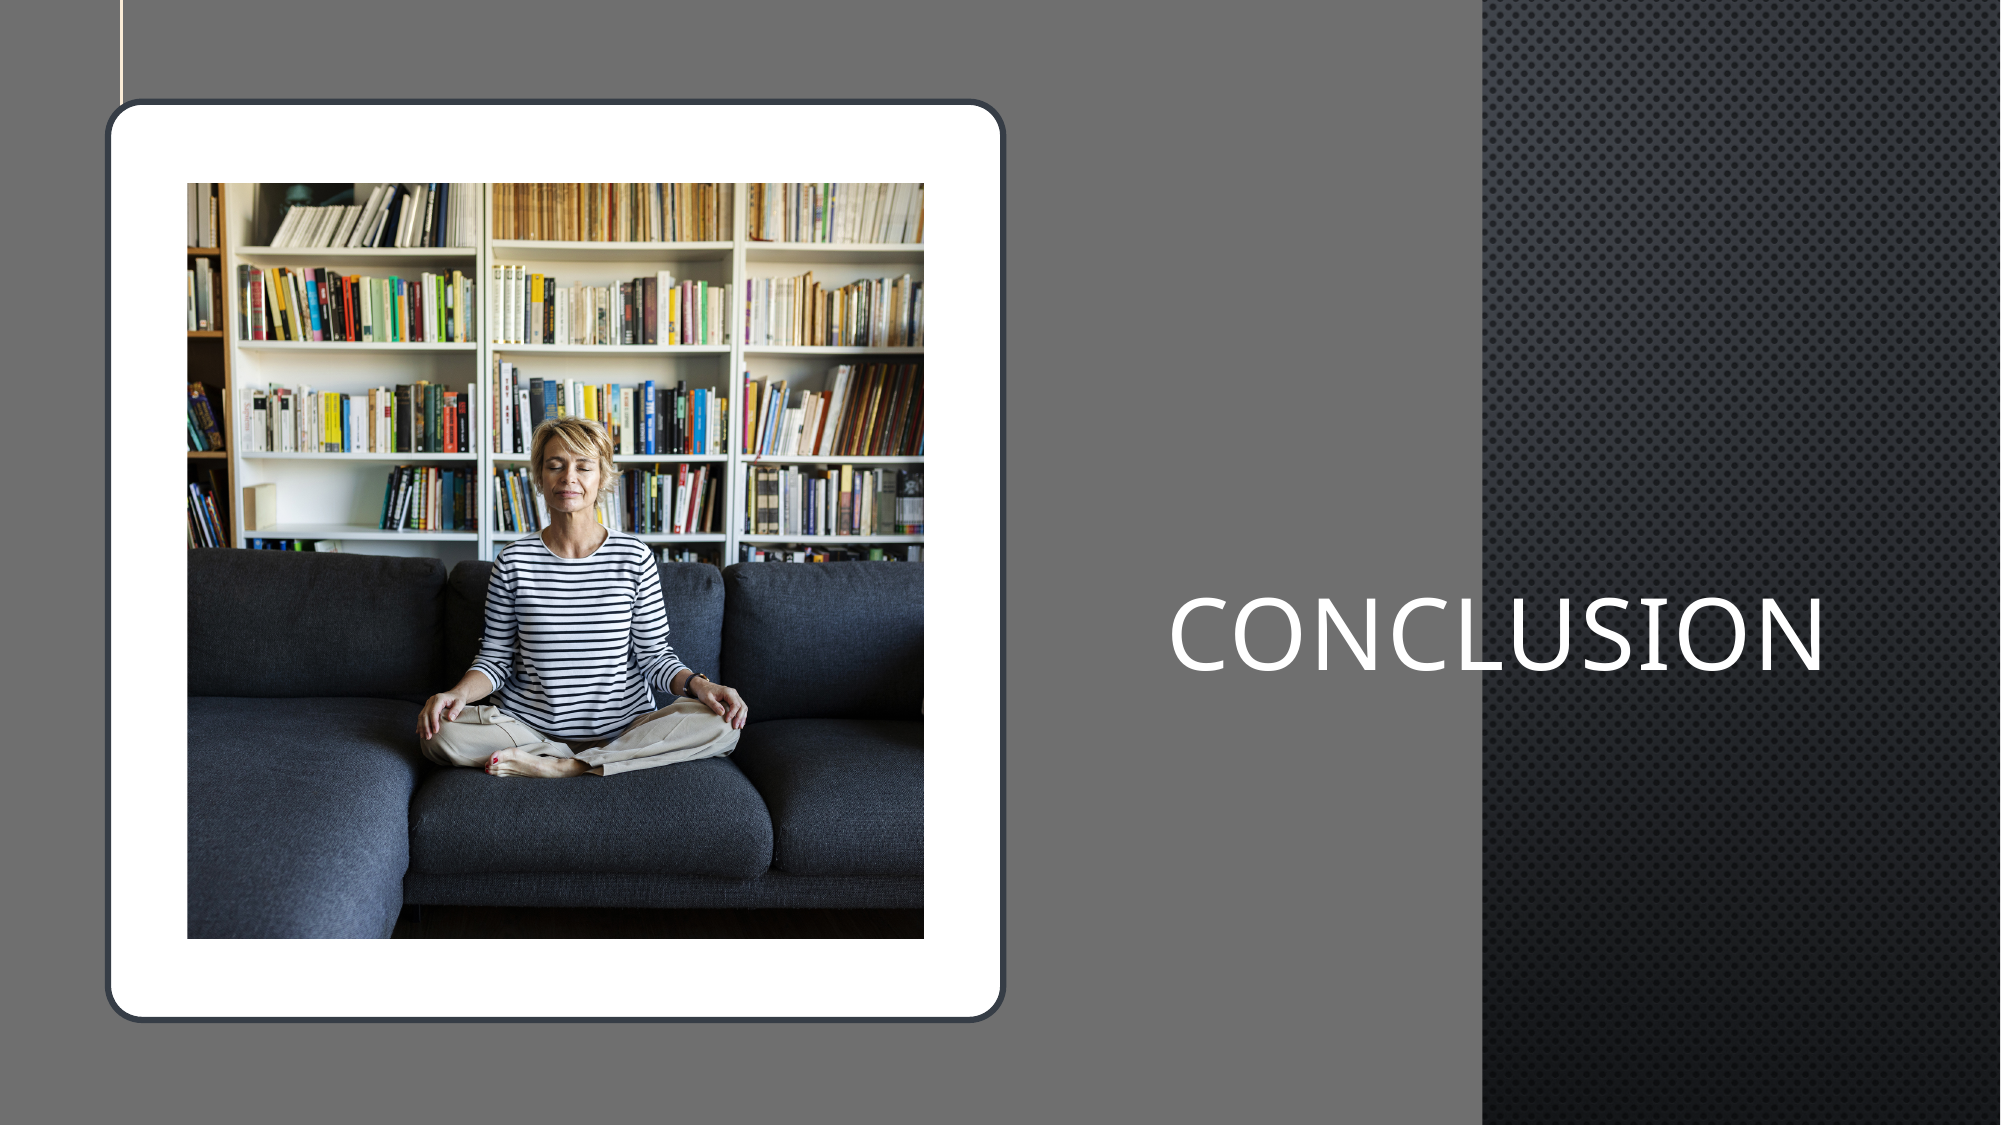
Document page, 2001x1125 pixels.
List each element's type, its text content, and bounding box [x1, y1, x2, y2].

picture [187, 182, 925, 939]
title Conclusion [1104, 99, 1892, 698]
text_box [106, 100, 1005, 1022]
